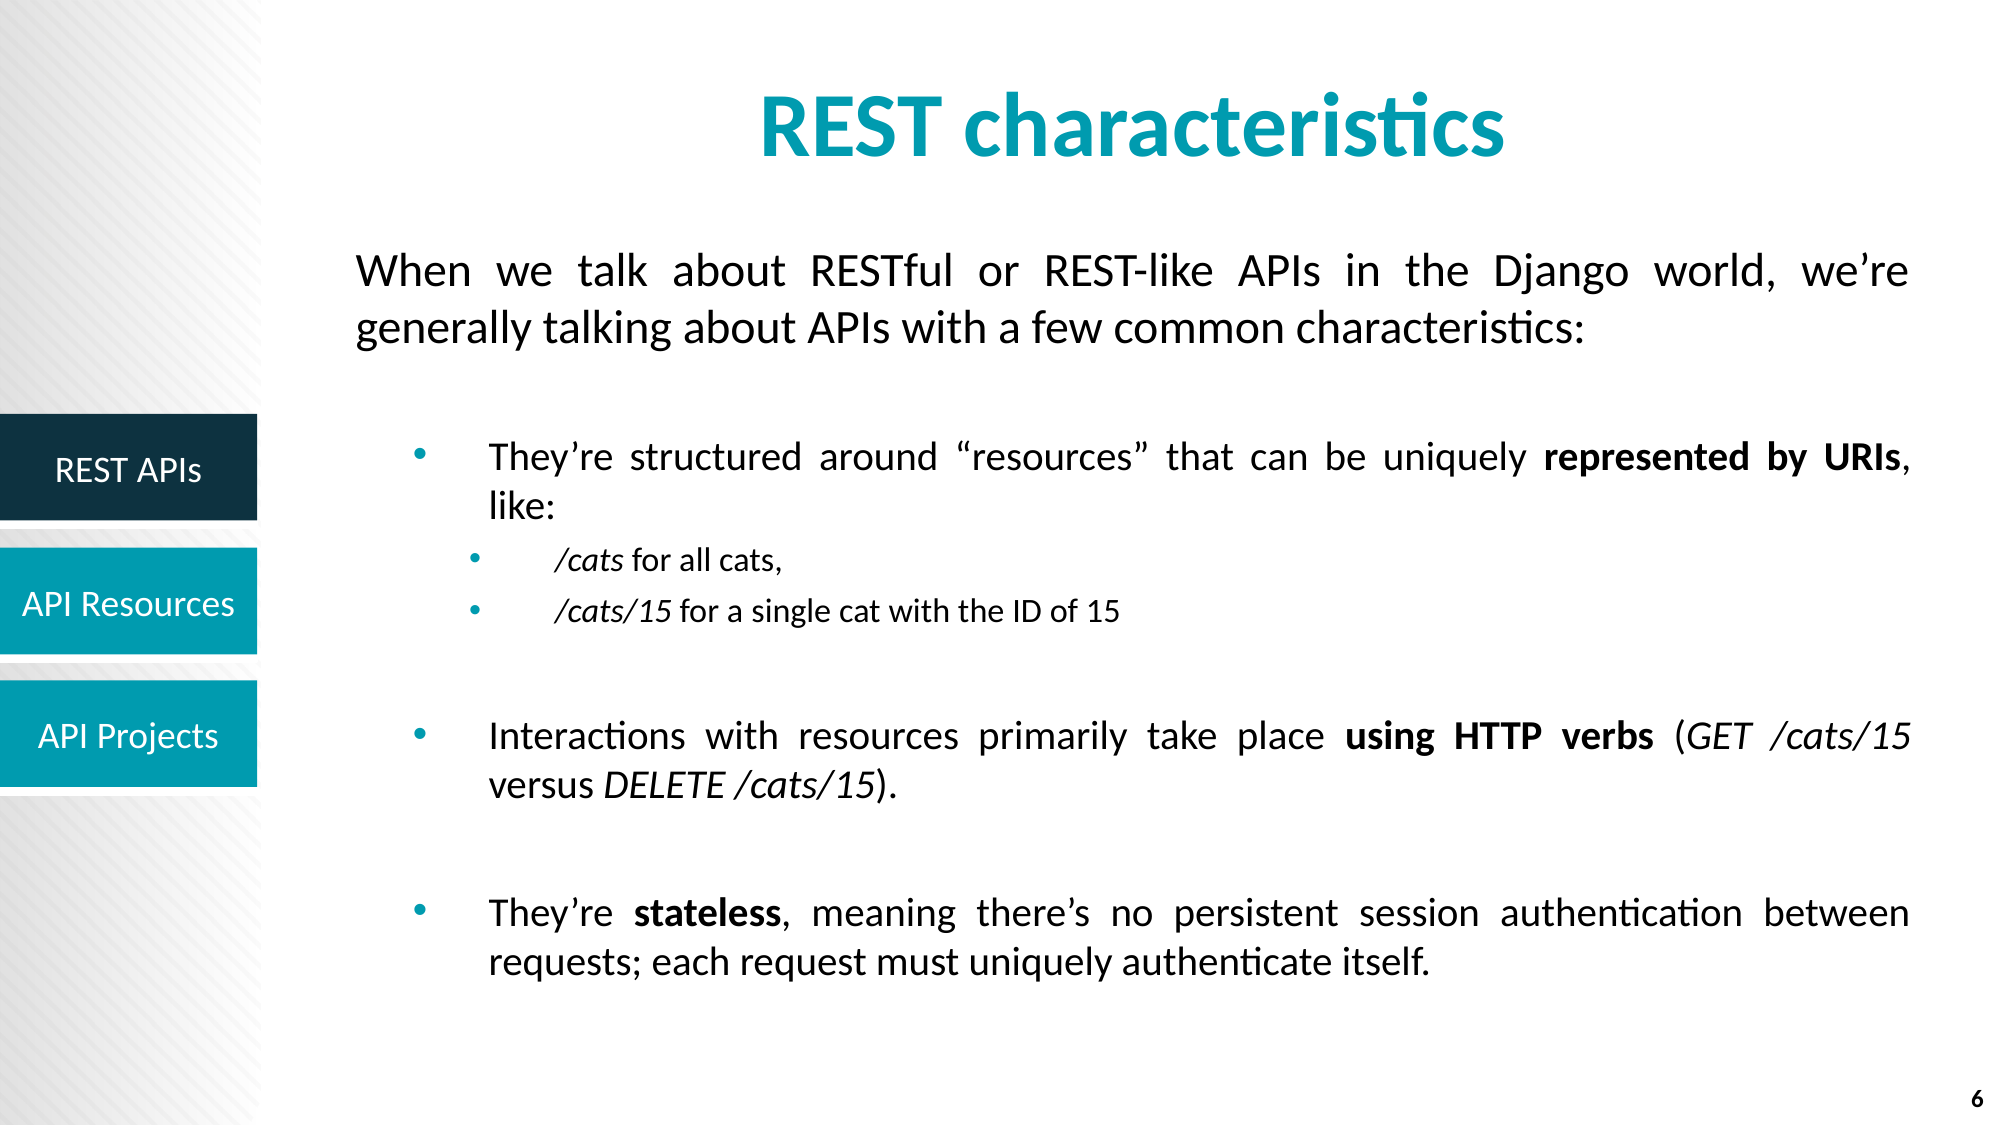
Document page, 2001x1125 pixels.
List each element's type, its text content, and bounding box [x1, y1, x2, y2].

slide_number 6 [1921, 1072, 2000, 1124]
title REST characteristics [340, 36, 1927, 204]
list When we talk about RESTful or REST-like APIs in the Django world, we’re generally talking about APIs with a few common characteristics: They’re structured around “resources” that can be uniquely represented by URIs, like: /cats for all cats, /cats/15 for a single cat with the ID of 15 Interactions with resources primarily take place using HTTP verbs (GET /cats/15 versus DELETE /cats/15). They’re stateless, meaning there’s no persistent session authentication between requests; each request must uniquely authenticate itself. [340, 231, 1927, 997]
